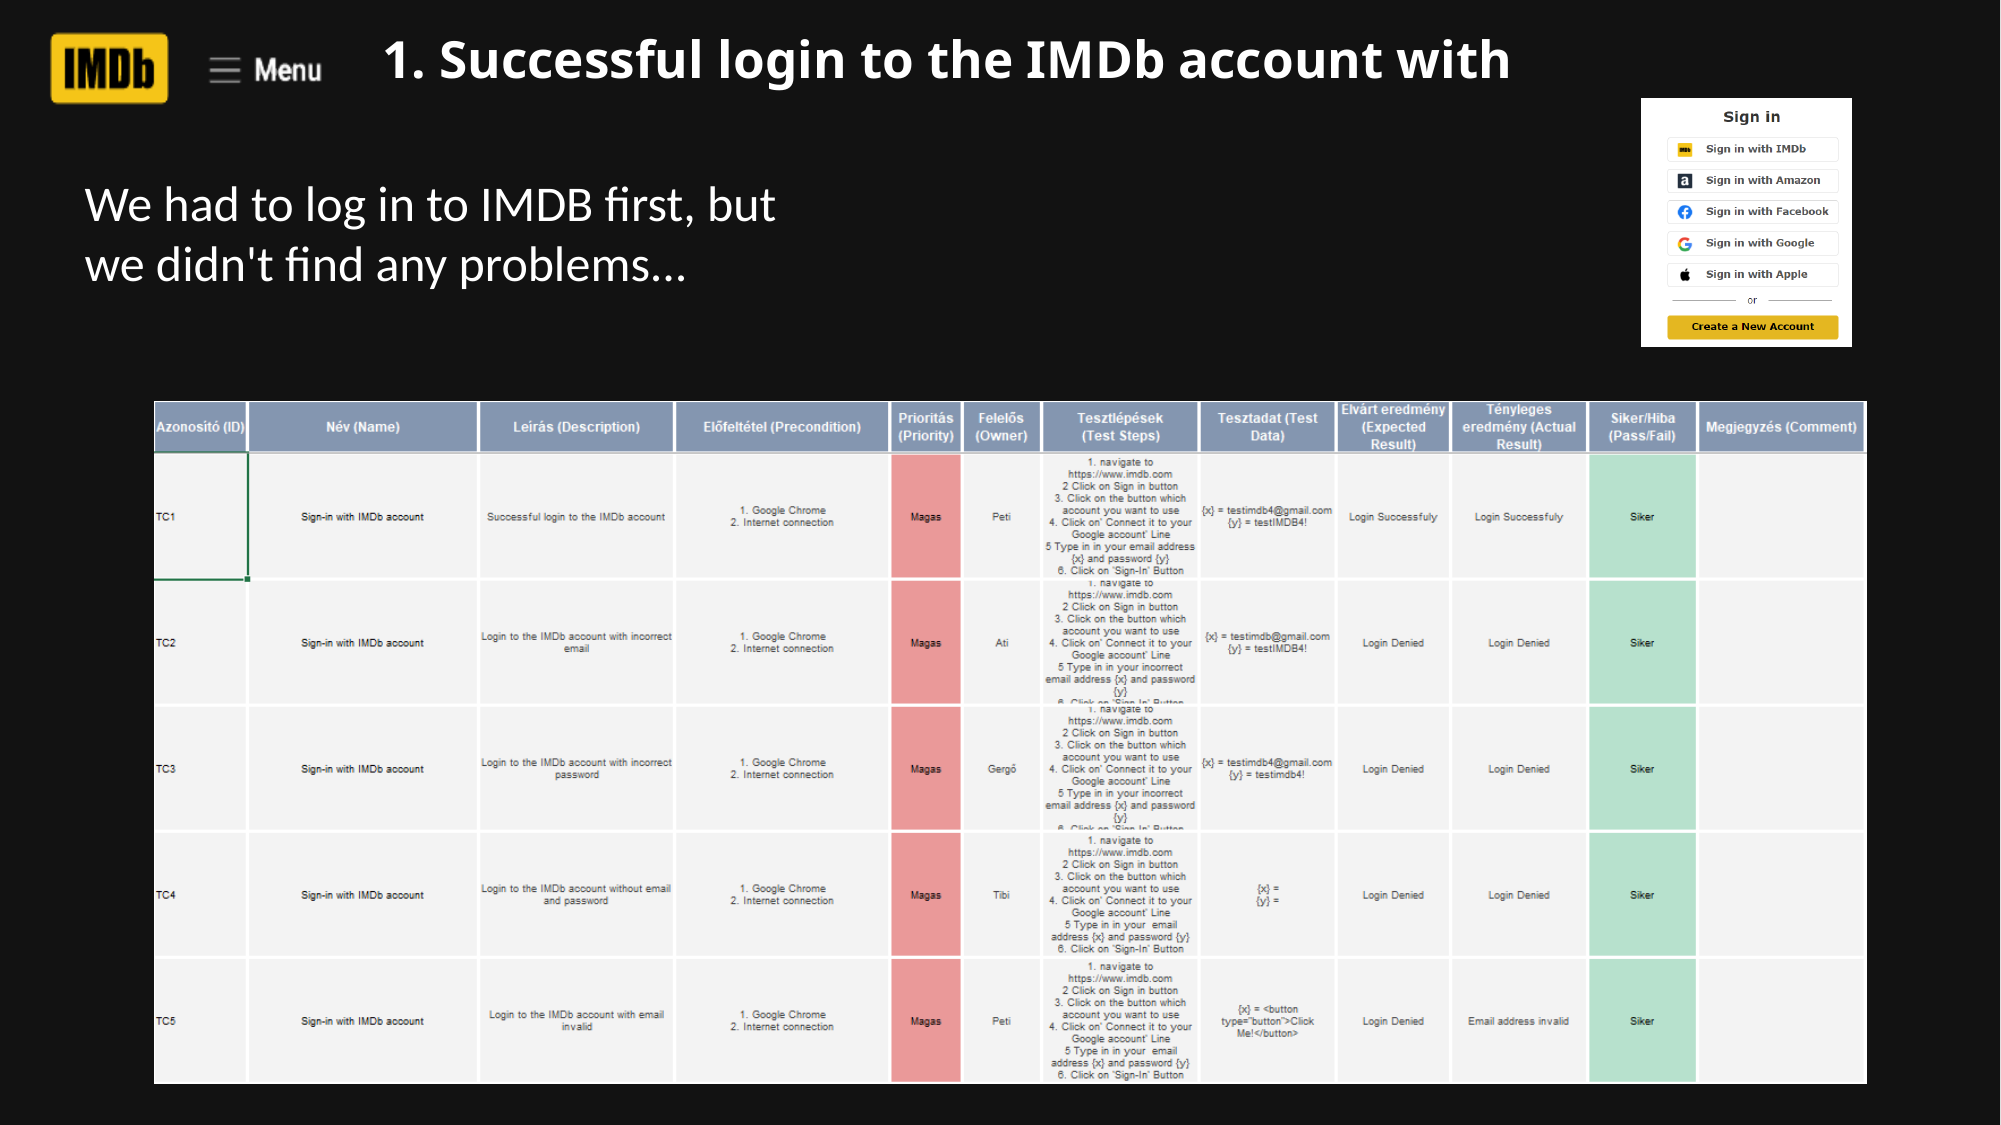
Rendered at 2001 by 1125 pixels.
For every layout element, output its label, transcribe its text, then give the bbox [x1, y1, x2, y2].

text_box We had to log in to IMDB first, but we didn't find any problems... [69, 164, 845, 300]
title 1. Successful login to the IMDb account with [333, 7, 1563, 99]
picture [0, 0, 2001, 1125]
